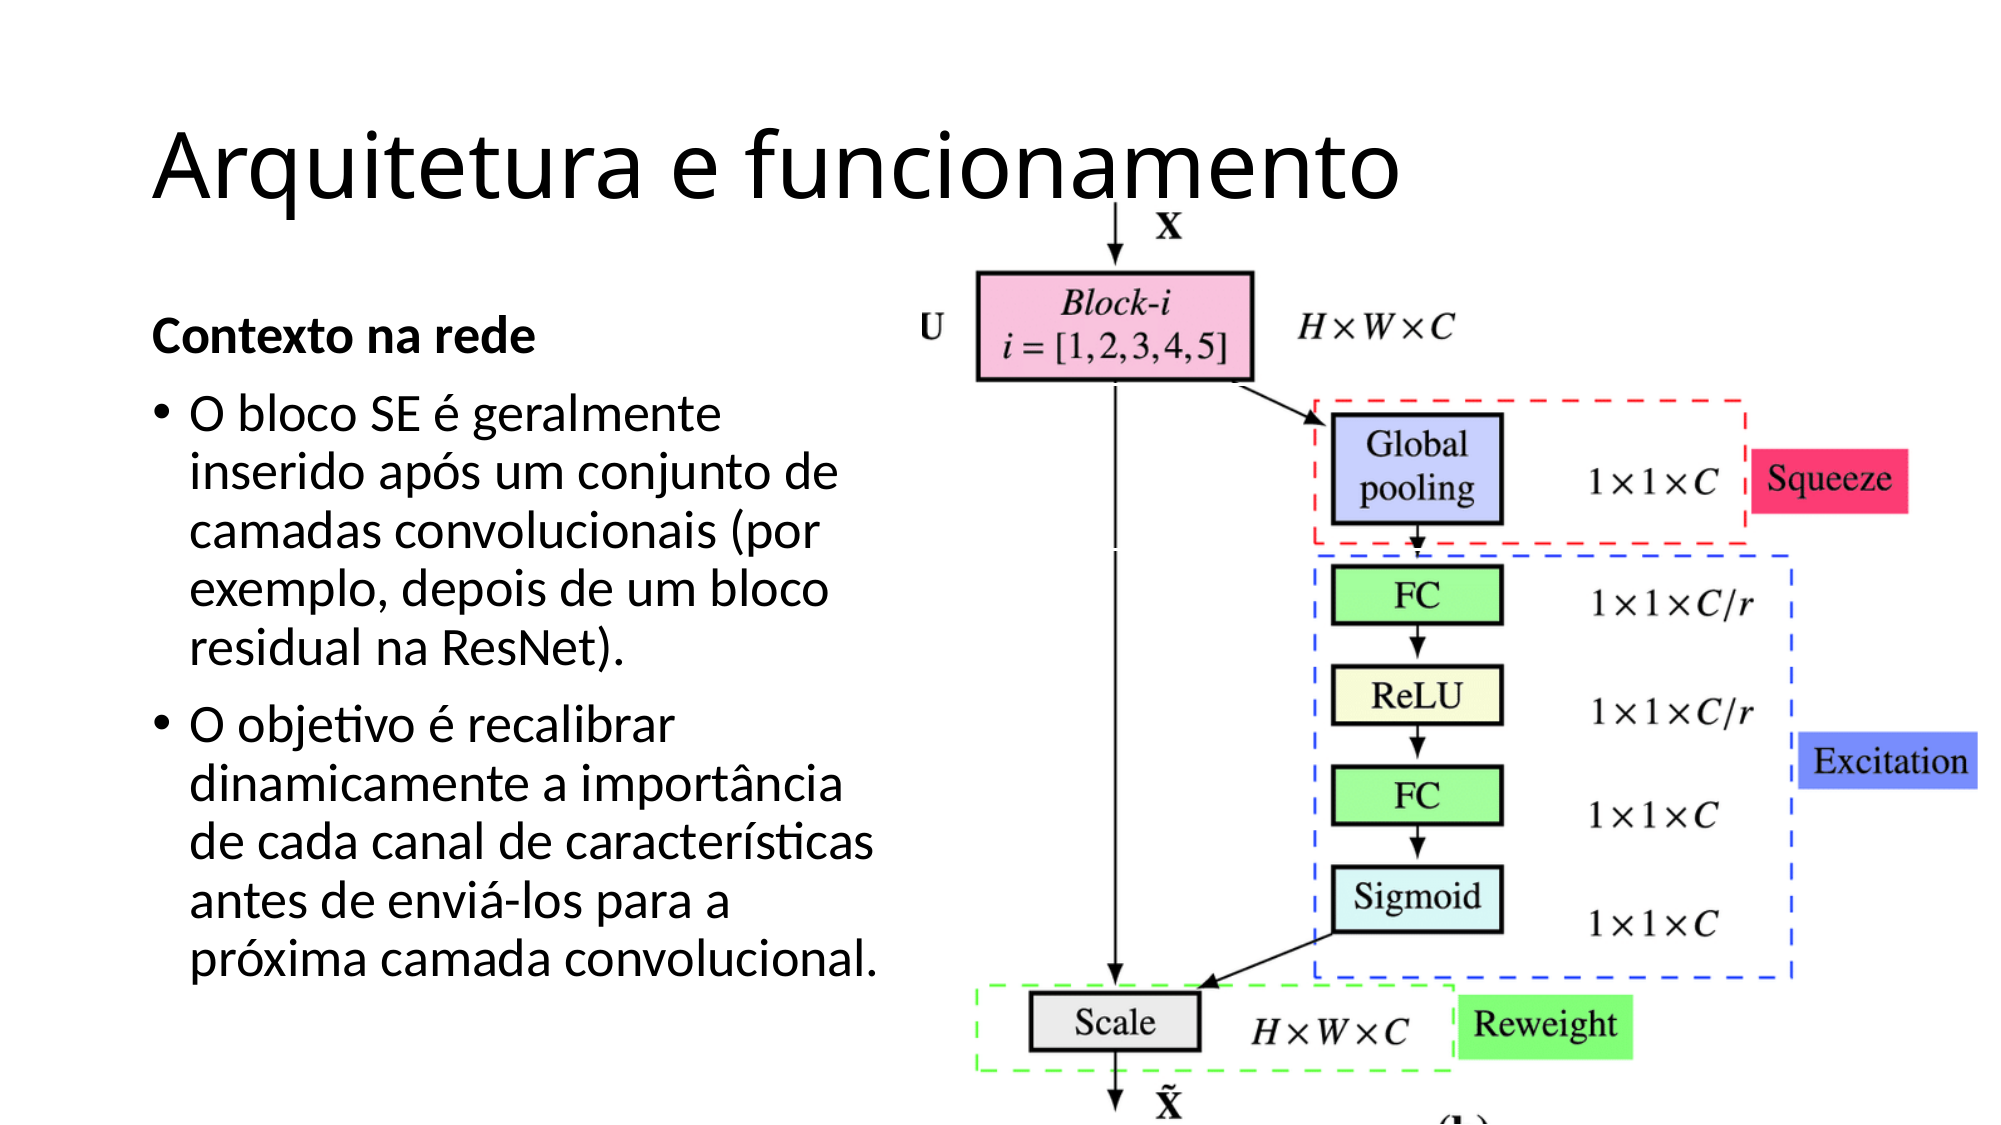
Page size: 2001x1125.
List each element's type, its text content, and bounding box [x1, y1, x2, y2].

list Contexto na rede O bloco SE é geralmente inserido após um conjunto de camadas convolucionais (por exemplo, depois de um bloco residual na ResNet). O objetivo é recalibrar dinamicamente a importância de cada canal de características antes de enviá-los para a próxima camada convolucional. [137, 299, 902, 1014]
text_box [919, 164, 1980, 1125]
title Arquitetura e funcionamento [137, 59, 1863, 278]
